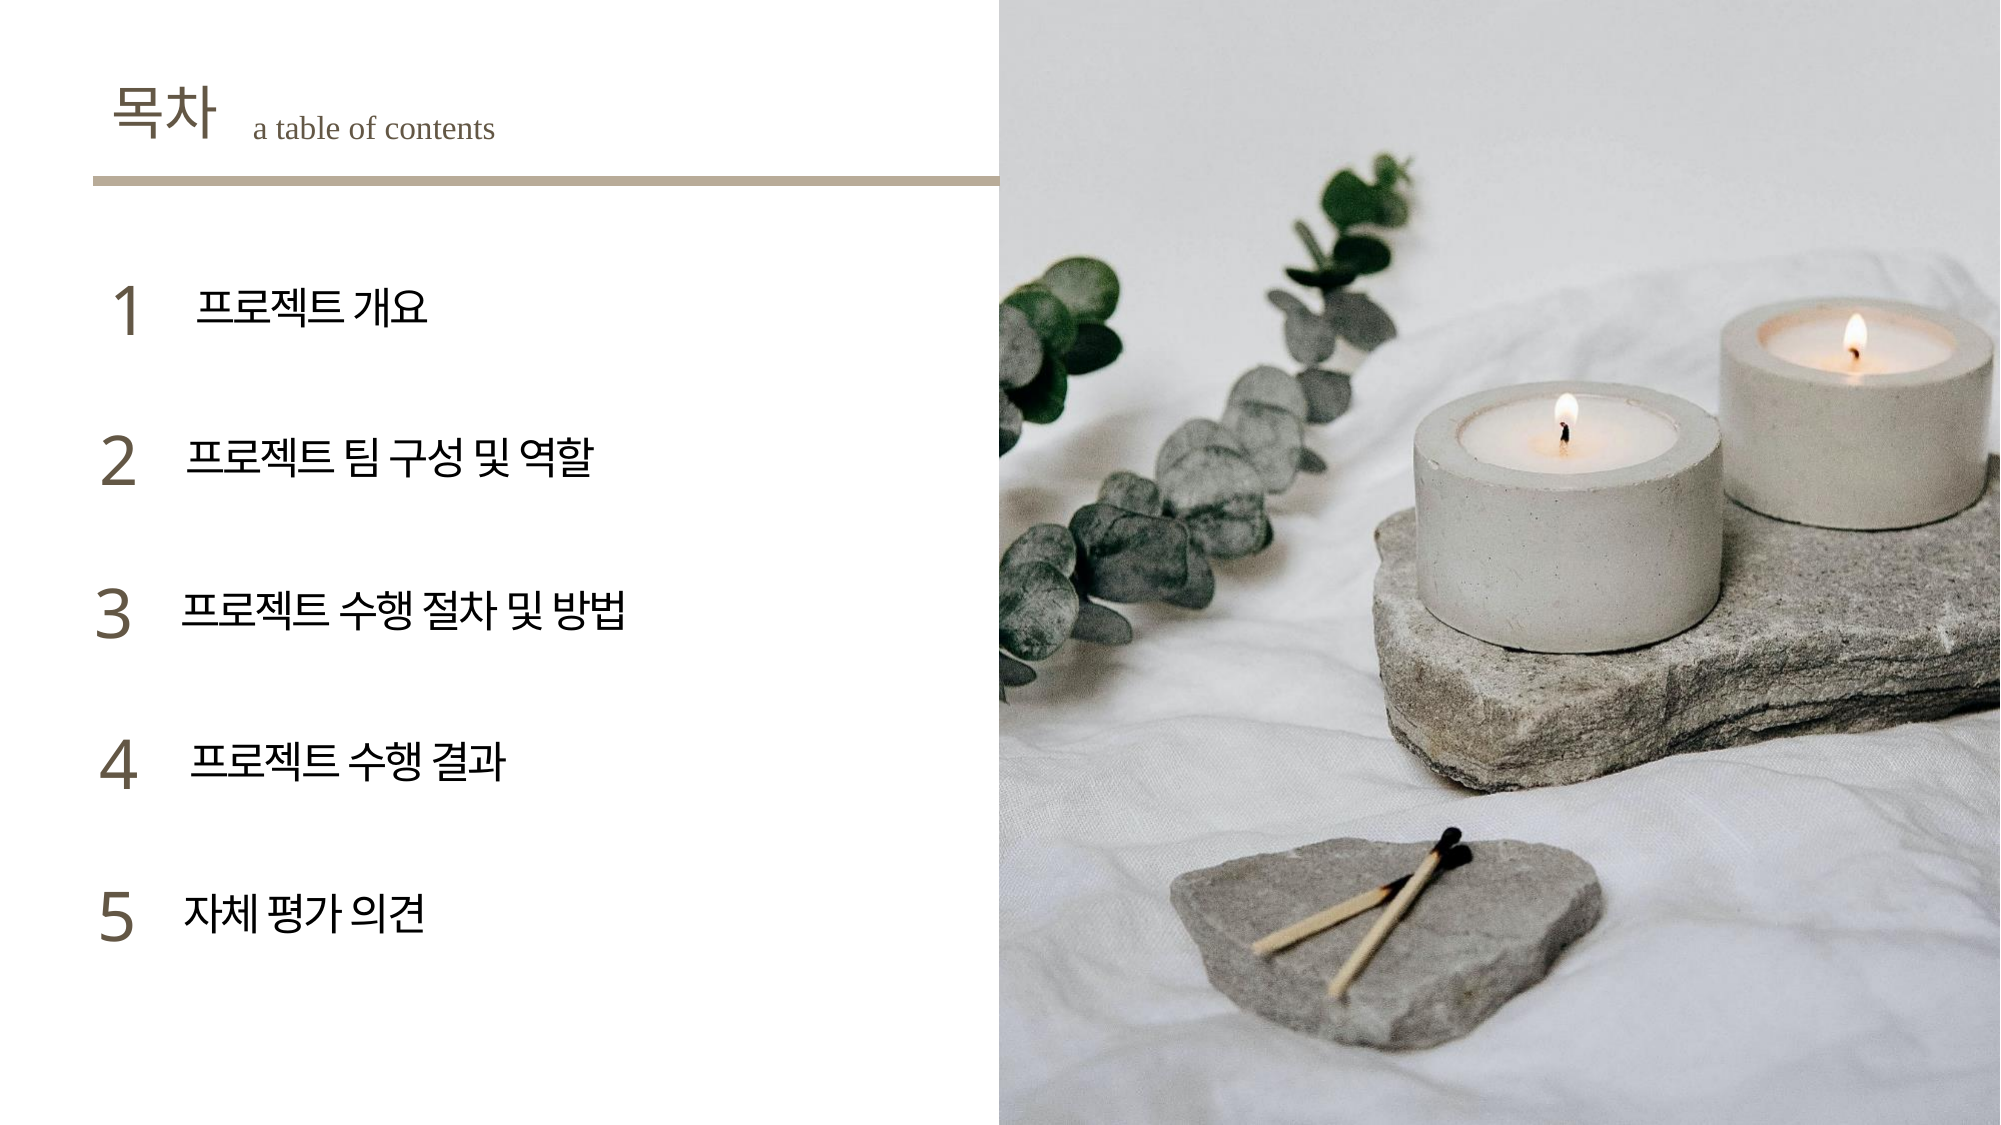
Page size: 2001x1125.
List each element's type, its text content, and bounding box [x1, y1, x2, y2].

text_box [80, 865, 623, 963]
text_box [83, 713, 603, 812]
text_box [72, 562, 692, 660]
text_box a table of contents [238, 98, 512, 154]
picture [999, 0, 2000, 1125]
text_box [93, 259, 632, 357]
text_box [79, 409, 692, 507]
text_box 목차 [96, 68, 234, 154]
